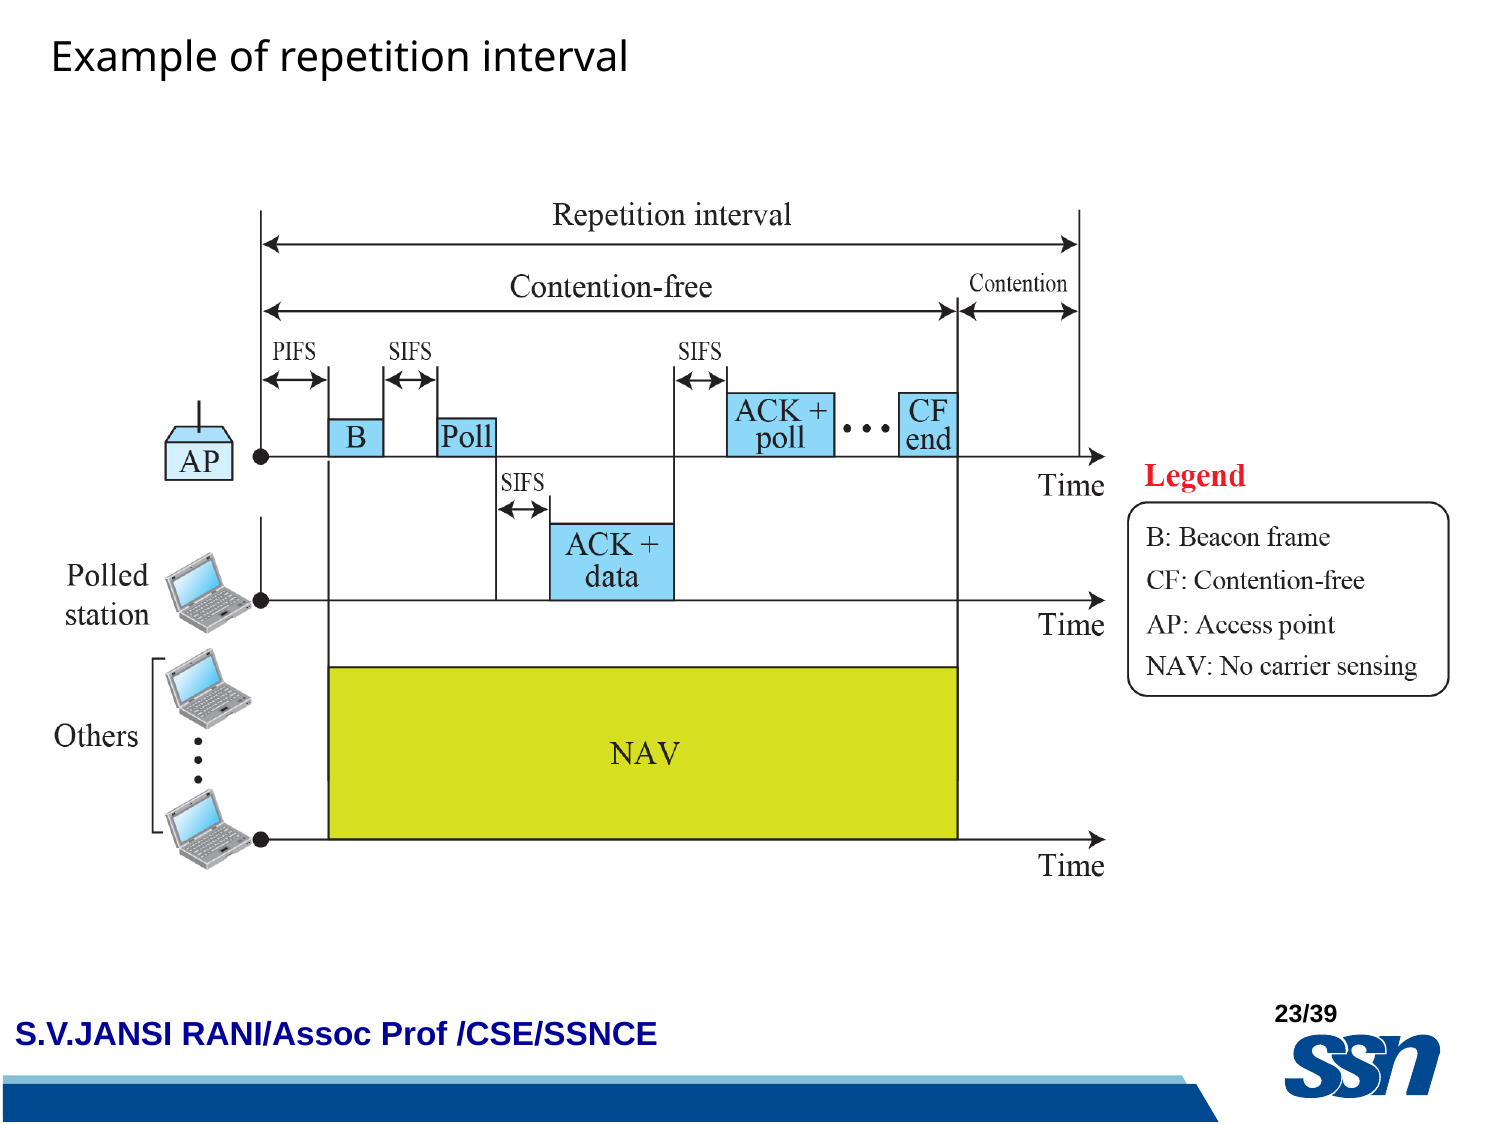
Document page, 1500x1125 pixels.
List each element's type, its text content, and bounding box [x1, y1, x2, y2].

text_box Example of repetition interval [24, 22, 1363, 87]
picture [53, 197, 1451, 887]
